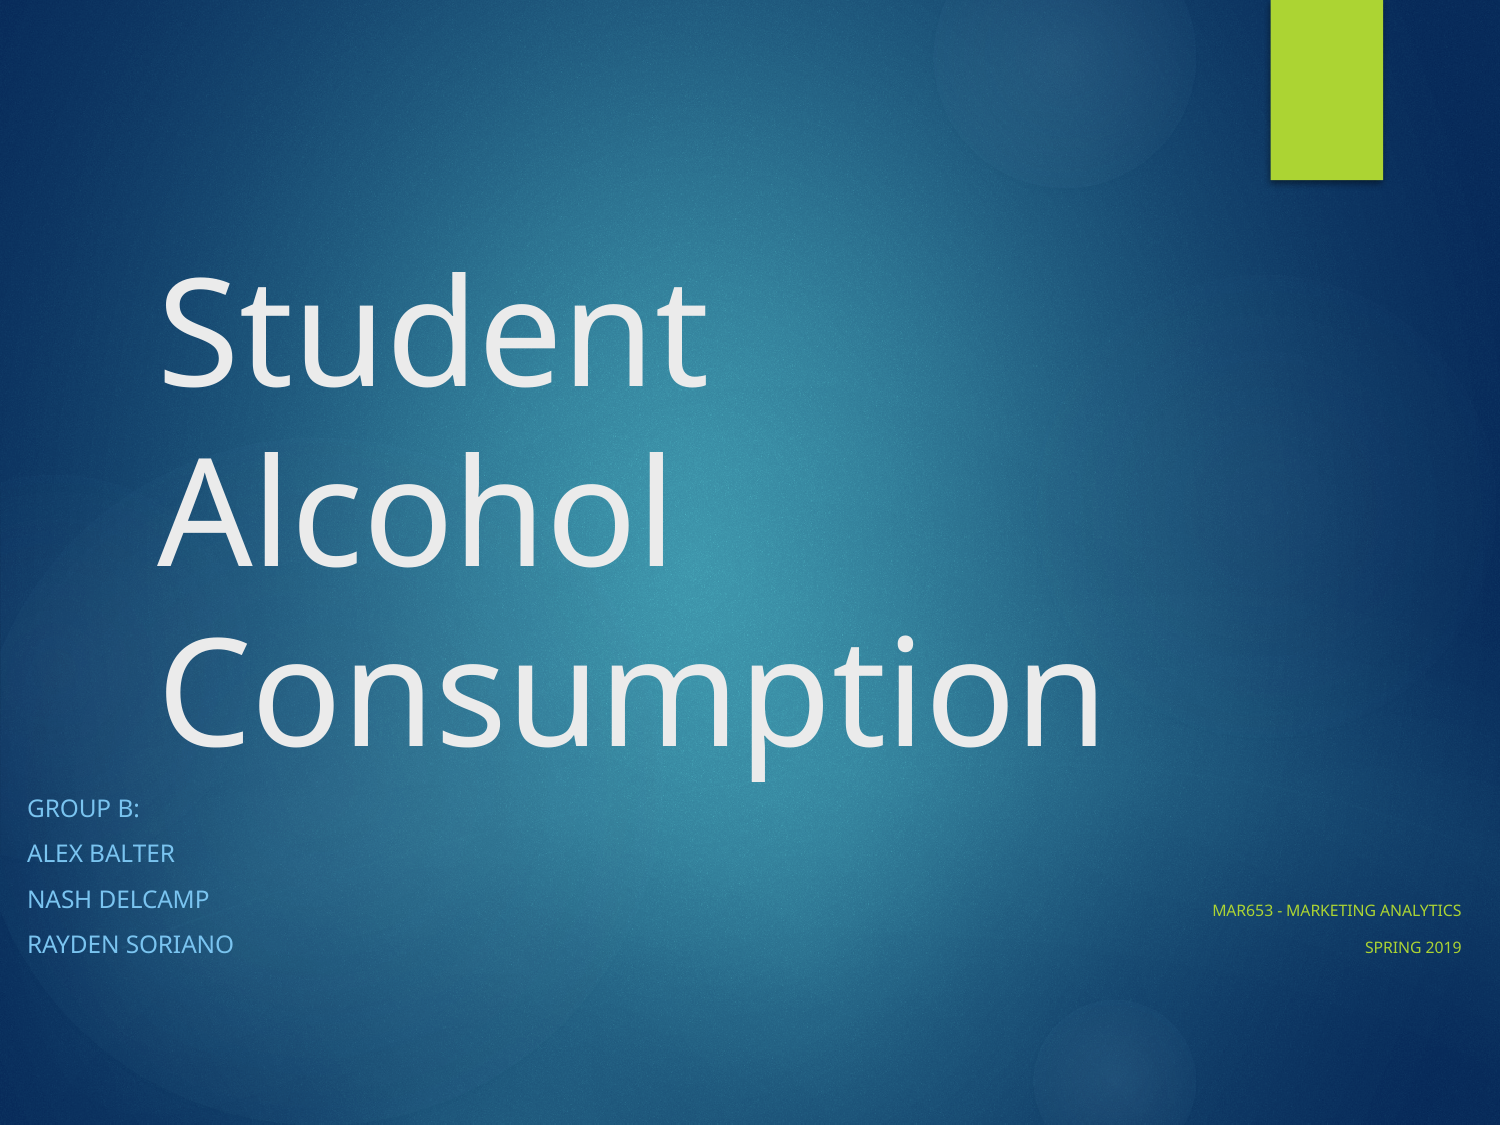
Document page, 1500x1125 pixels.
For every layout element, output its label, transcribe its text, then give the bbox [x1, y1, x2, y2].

subtitle MAR653 - Marketing Analytics SPRING 2019 [1076, 893, 1477, 965]
text_box Group B: Alex Balter Nash Delcamp Rayden Soriano [15, 787, 580, 965]
title Student Alcohol Consumption [142, 237, 1229, 784]
